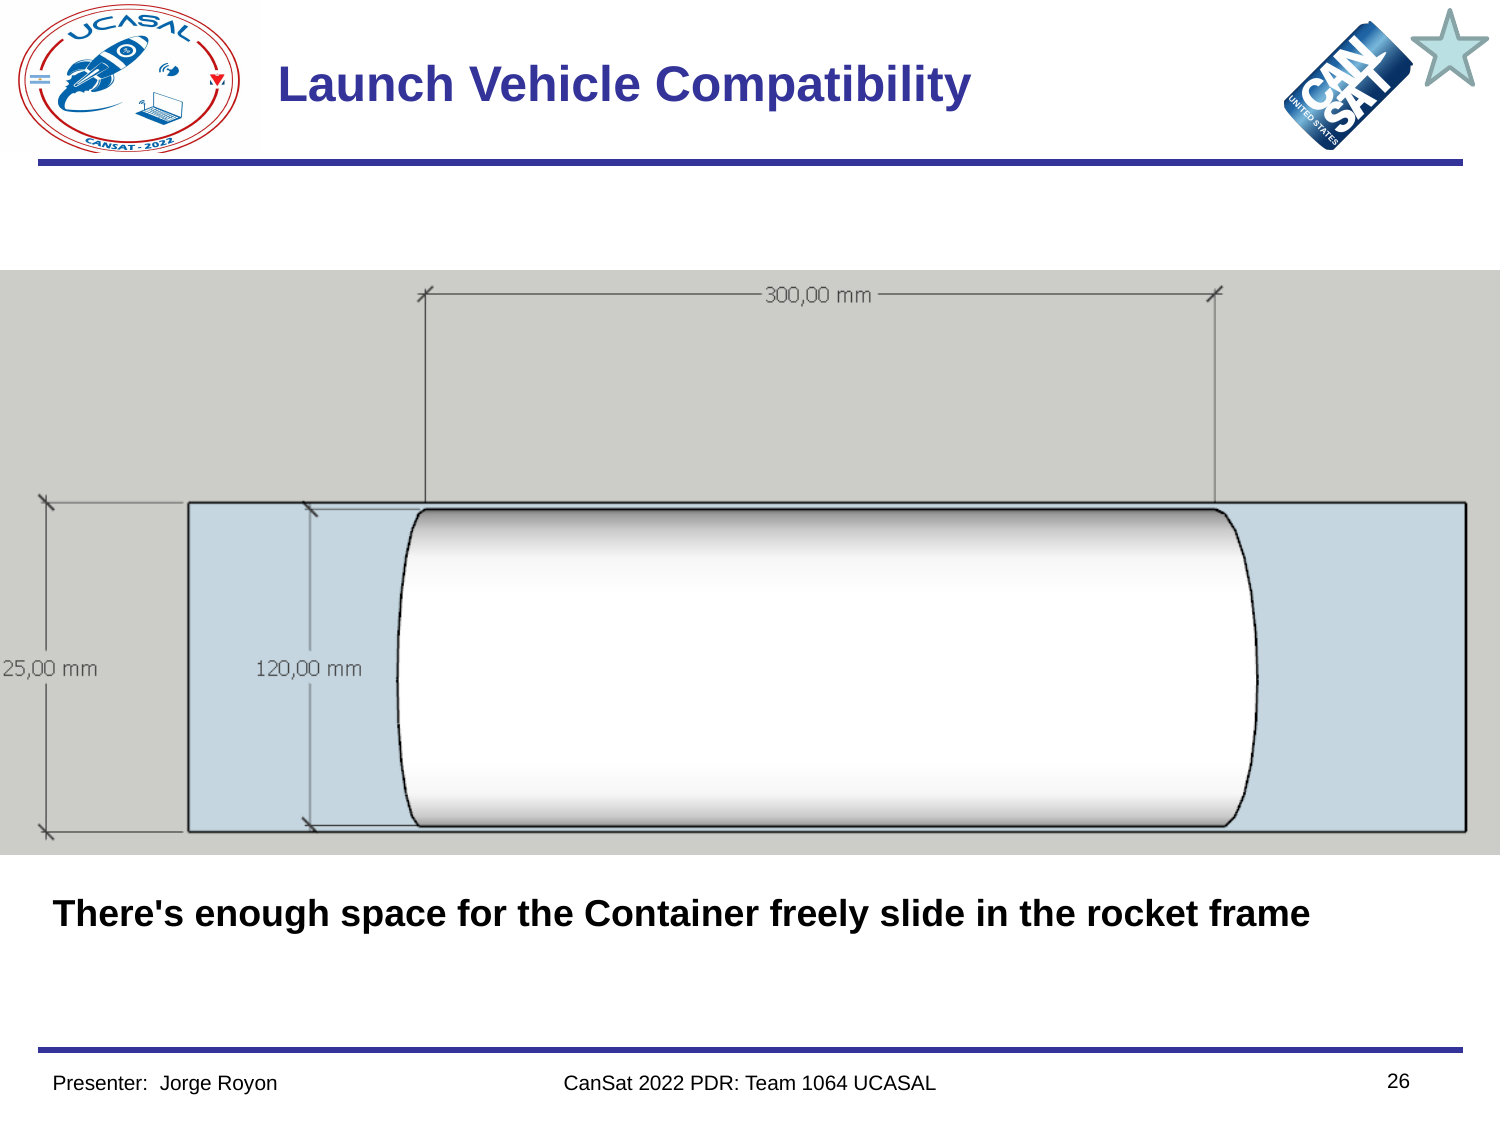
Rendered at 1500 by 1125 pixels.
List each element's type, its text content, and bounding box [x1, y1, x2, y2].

title Launch Vehicle Compatibility [263, 12, 1238, 150]
text_box Presenter: Jorge Royon [37, 1062, 413, 1103]
text_box [1412, 9, 1488, 85]
picture [1284, 21, 1413, 150]
list There's enough space for the Container freely slide in the rocket frame [37, 881, 1458, 984]
slide_number ‹#› [1312, 1059, 1425, 1100]
footer CanSat 2022 PDR: Team 1064 UCASAL [450, 1062, 1050, 1103]
picture [0, 270, 1500, 855]
picture [0, 0, 260, 153]
